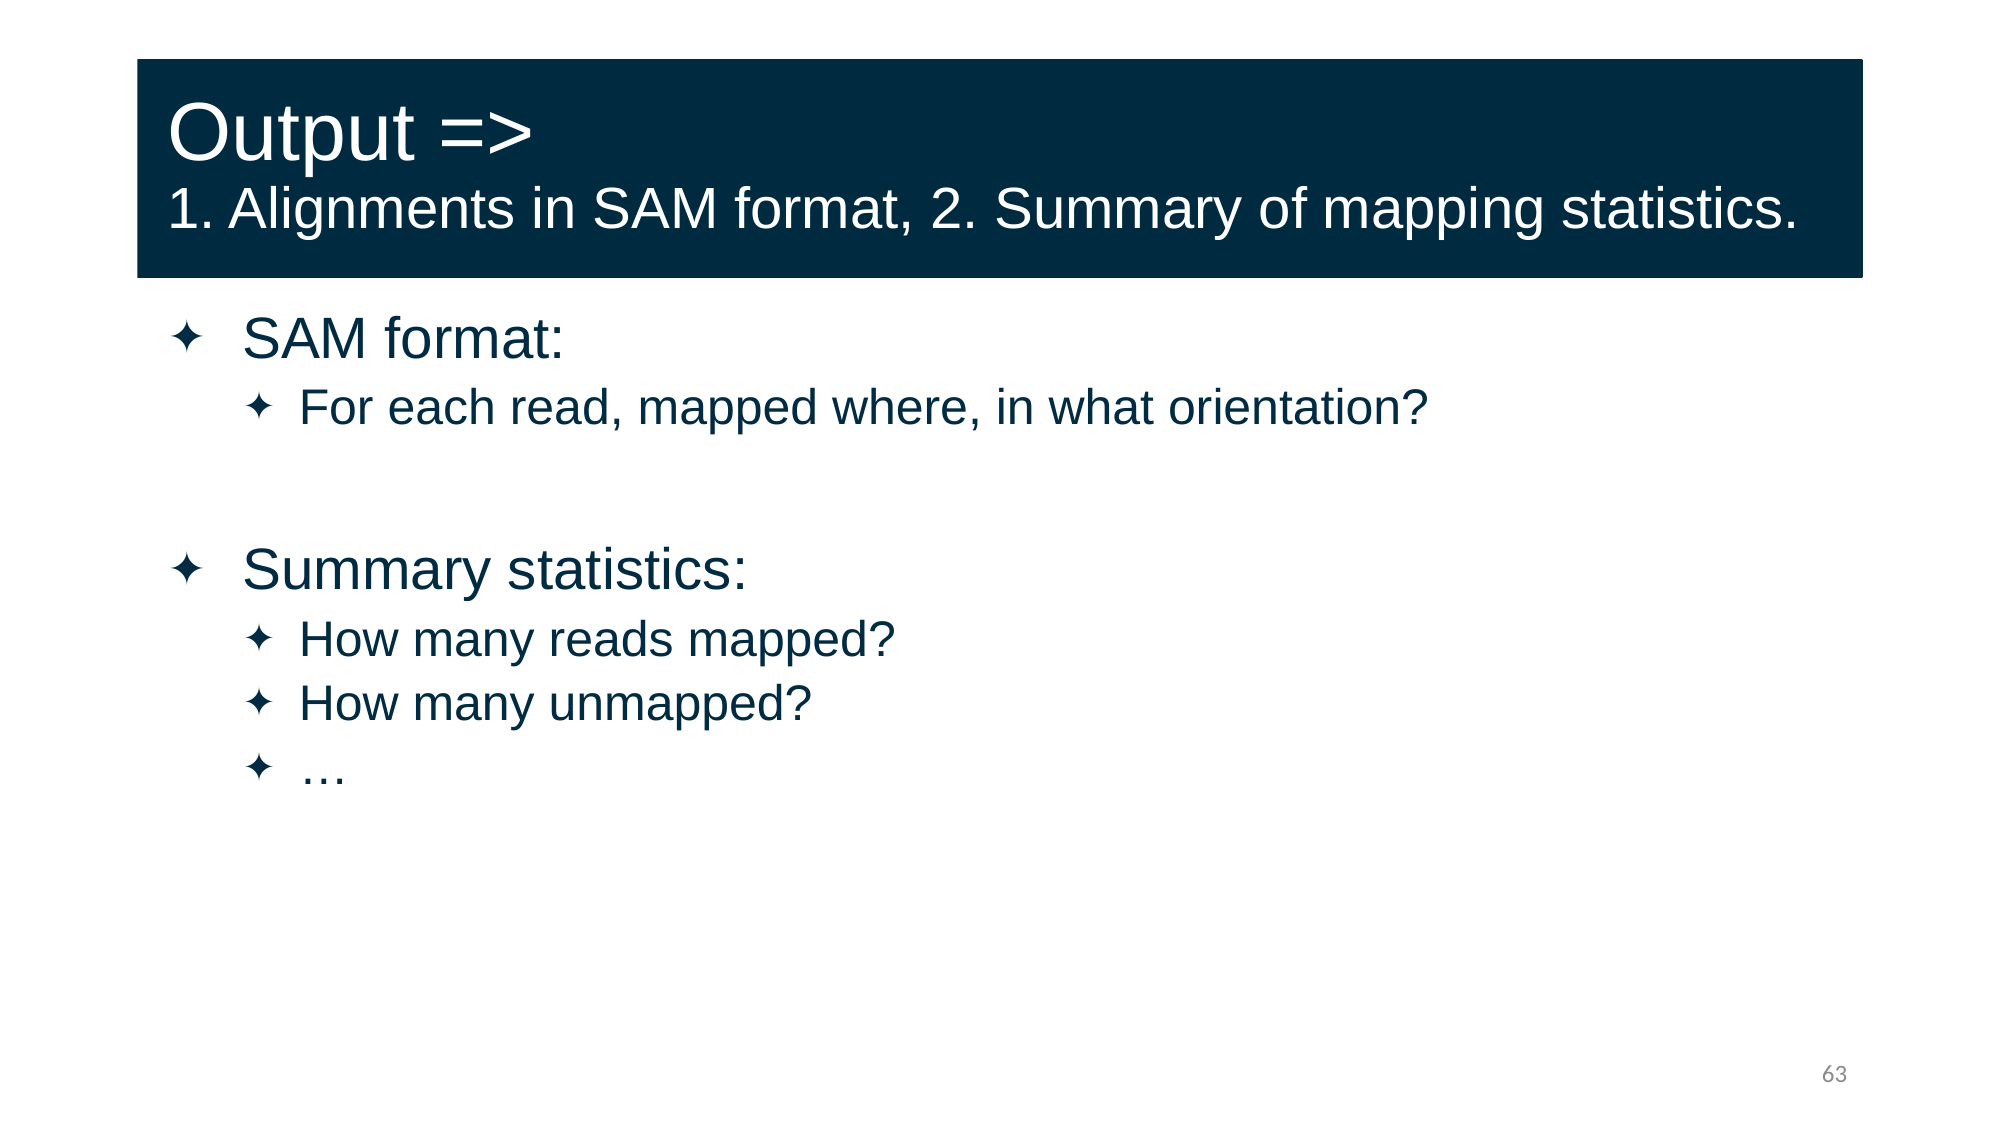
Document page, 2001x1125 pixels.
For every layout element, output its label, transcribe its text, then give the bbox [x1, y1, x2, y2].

title Output => 1. Alignments in SAM format, 2. Summary of mapping statistics. [137, 59, 1863, 278]
slide_number 63 [1412, 1042, 1863, 1103]
list SAM format: For each read, mapped where, in what orientation? Summary statistics: How many reads mapped? How many unmapped? … [137, 307, 1863, 782]
